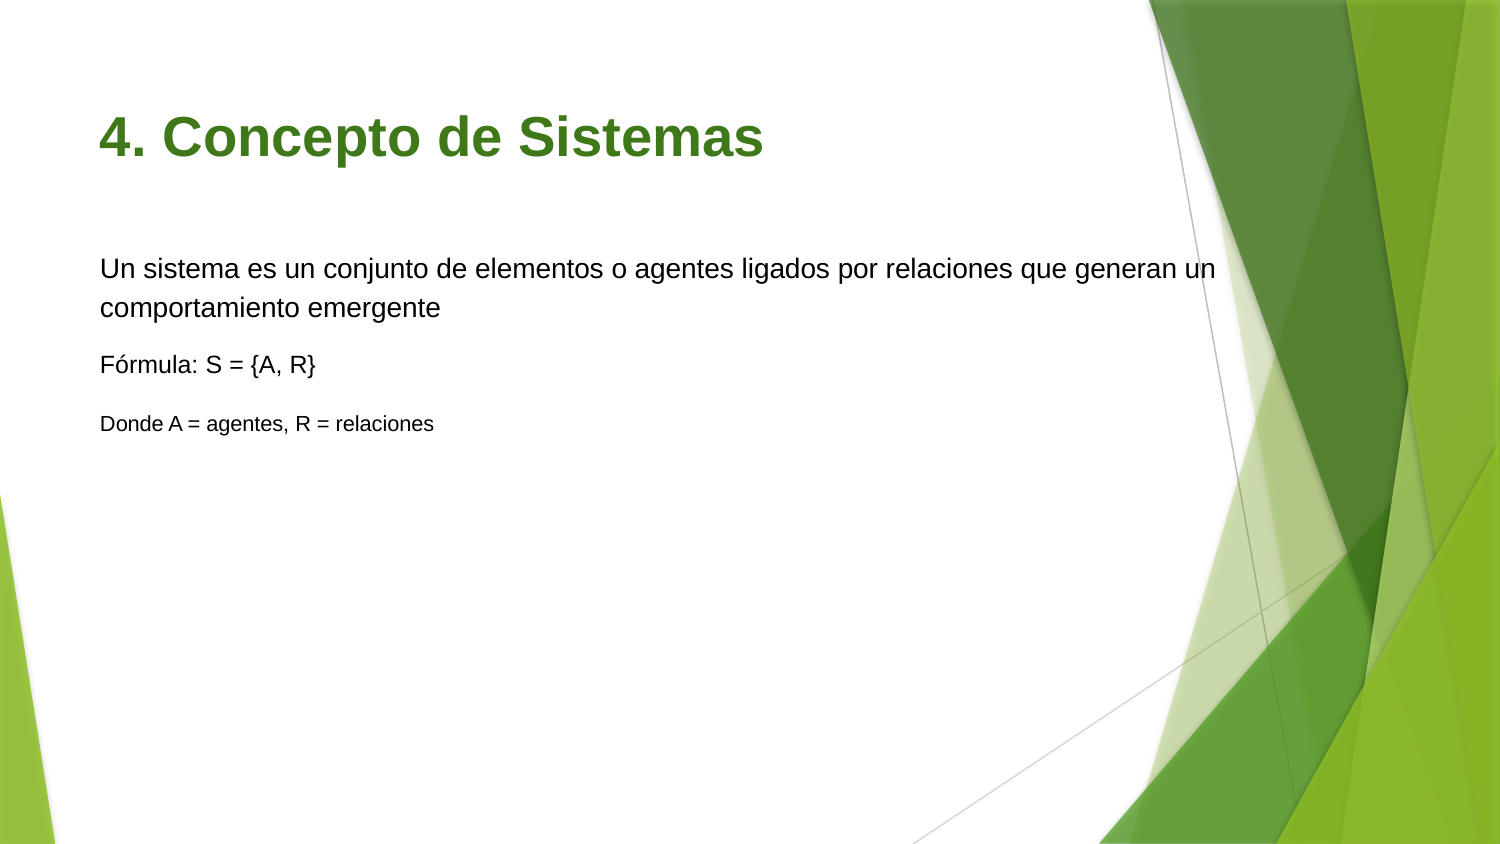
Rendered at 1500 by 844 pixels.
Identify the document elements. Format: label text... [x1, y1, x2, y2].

text_box Fórmula: S = {A, R} [99, 308, 1426, 343]
text_box 4. Concepto de Sistemas [99, 99, 1426, 168]
text_box Donde A = agentes, R = relaciones [99, 343, 1426, 375]
text_box Un sistema es un conjunto de elementos o agentes ligados por relaciones que generan un comportamiento emergente [99, 204, 1400, 284]
